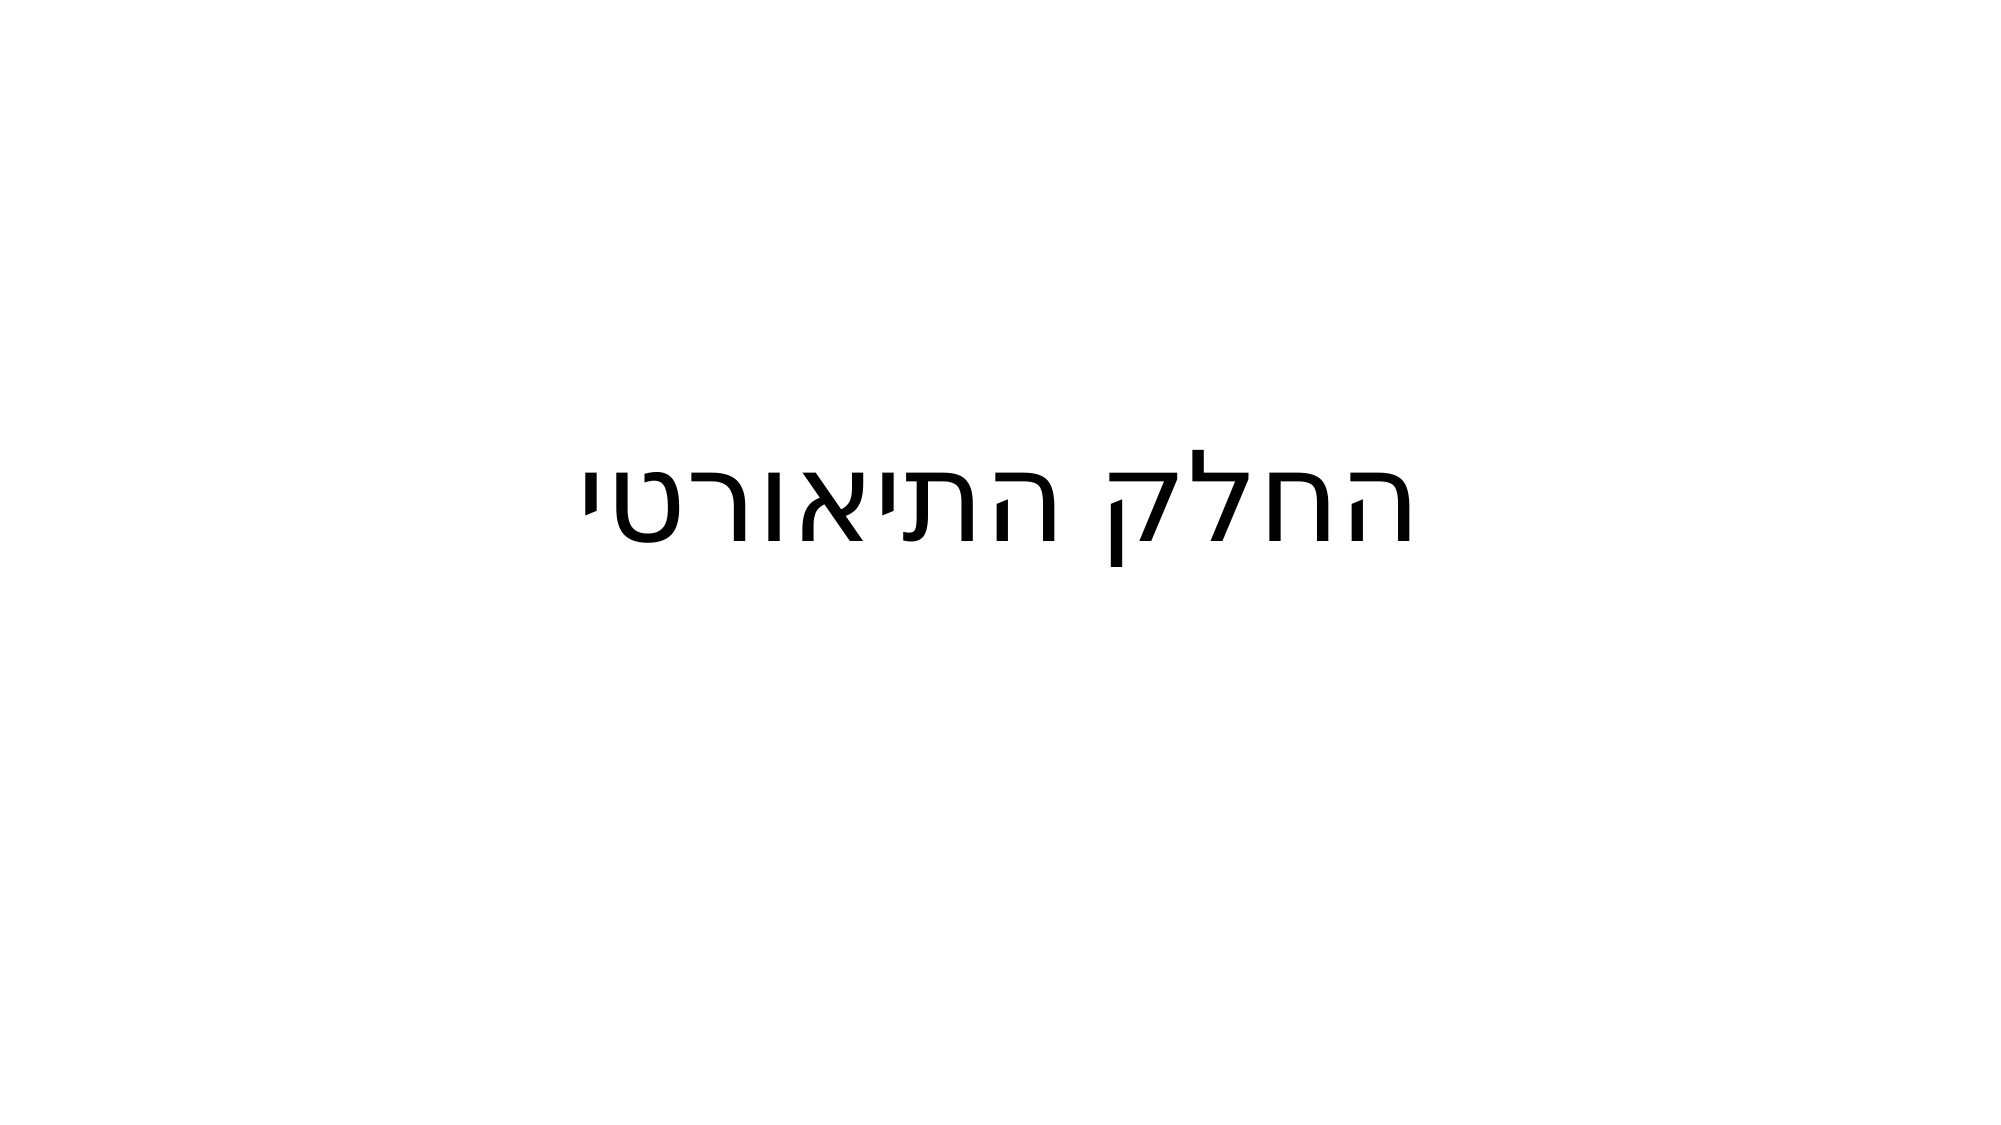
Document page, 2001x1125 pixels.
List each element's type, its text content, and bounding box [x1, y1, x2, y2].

title החלק התיאורטי [249, 184, 1750, 576]
